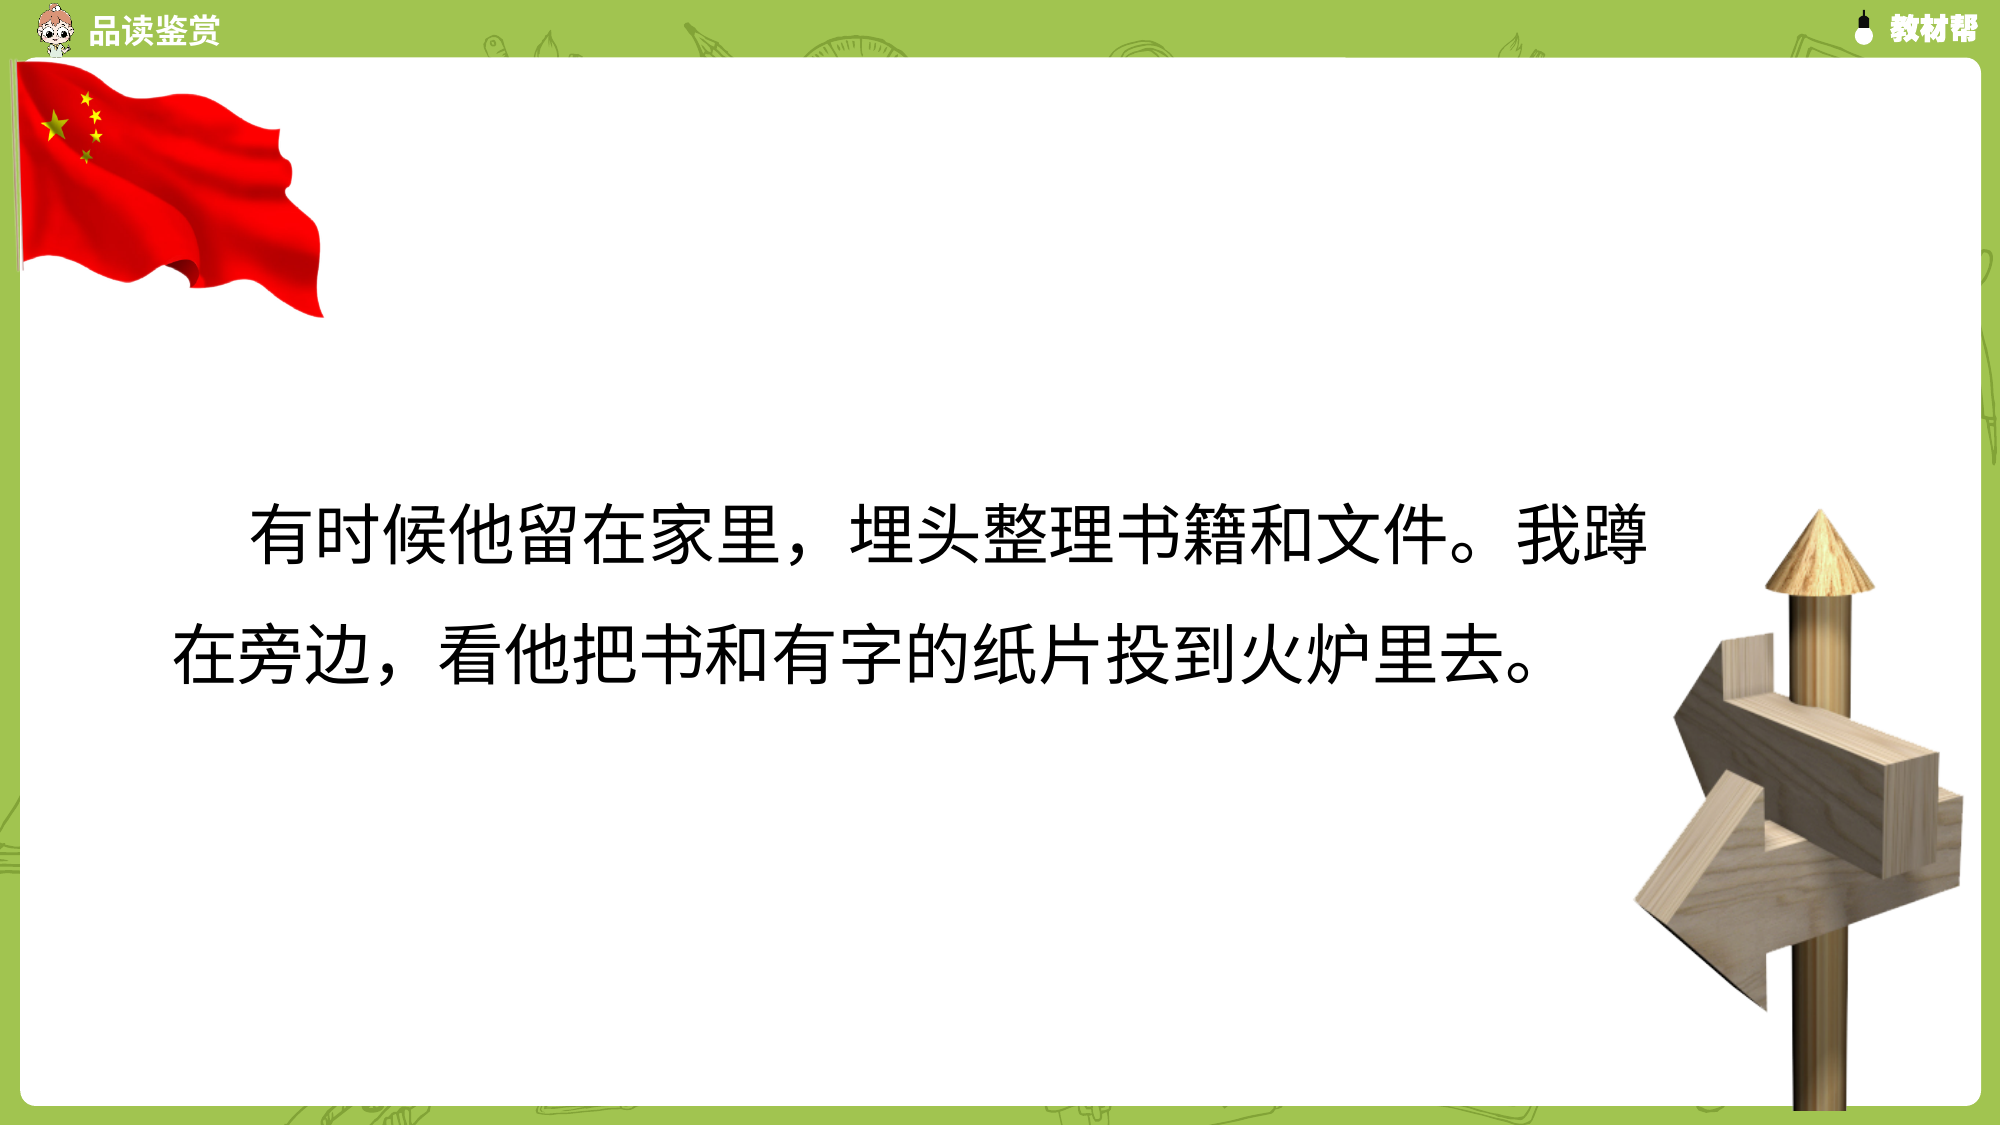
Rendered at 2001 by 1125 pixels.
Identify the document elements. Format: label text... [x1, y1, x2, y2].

text_box 有时候他留在家里，埋头整理书籍和文件。我蹲在旁边，看他把书和有字的纸片投到火炉里去。 [156, 445, 1692, 820]
picture [0, 1, 327, 320]
picture [1620, 495, 1977, 1111]
